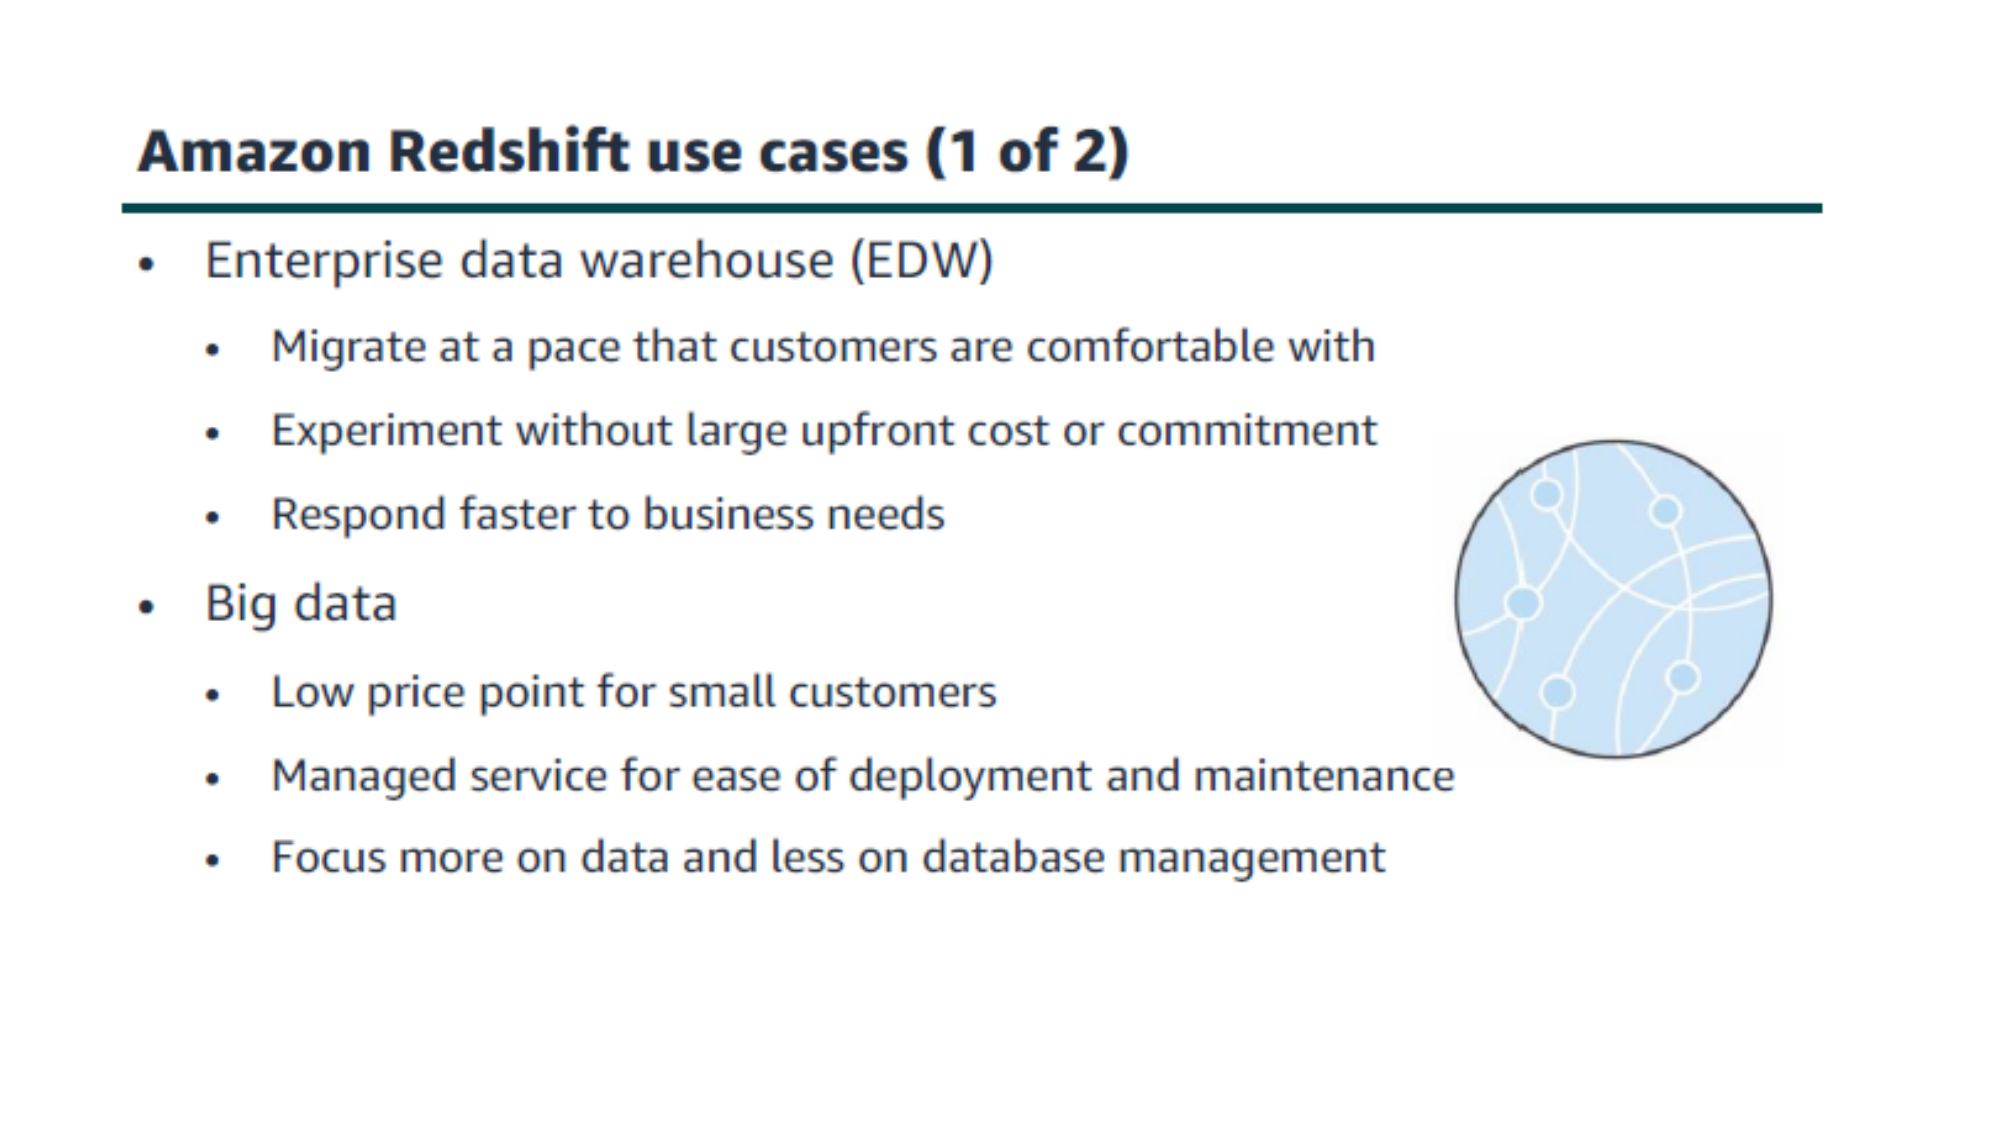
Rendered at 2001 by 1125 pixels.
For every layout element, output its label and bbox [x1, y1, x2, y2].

picture [93, 93, 1838, 923]
